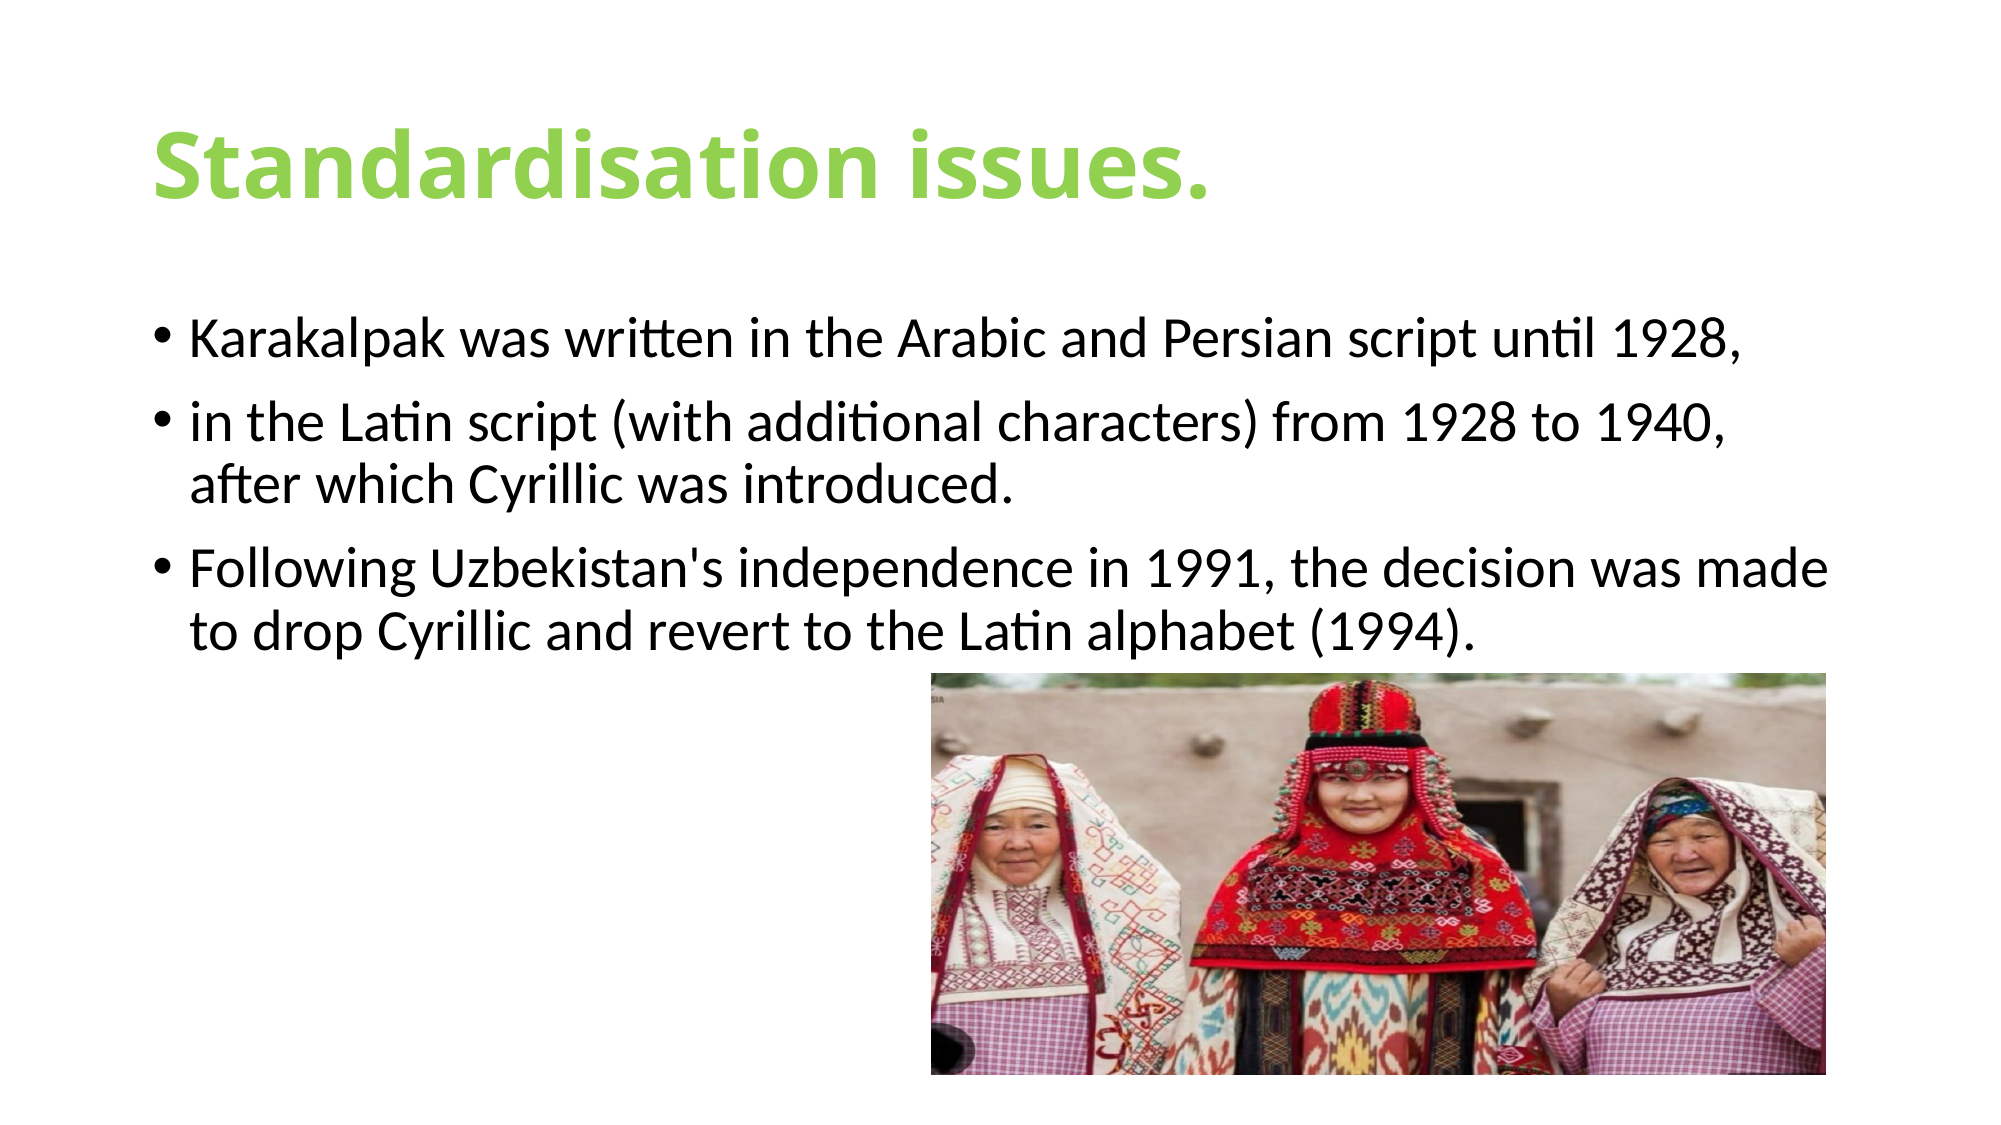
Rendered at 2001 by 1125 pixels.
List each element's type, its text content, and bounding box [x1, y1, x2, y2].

list Karakalpak was written in the Arabic and Persian script until 1928, in the Latin script (with additional characters) from 1928 to 1940, after which Cyrillic was introduced. Following Uzbekistan's independence in 1991, the decision was made to drop Cyrillic and revert to the Latin alphabet (1994). [137, 299, 1863, 1014]
picture [931, 673, 1827, 1075]
title Standardisation issues. [137, 59, 1863, 278]
